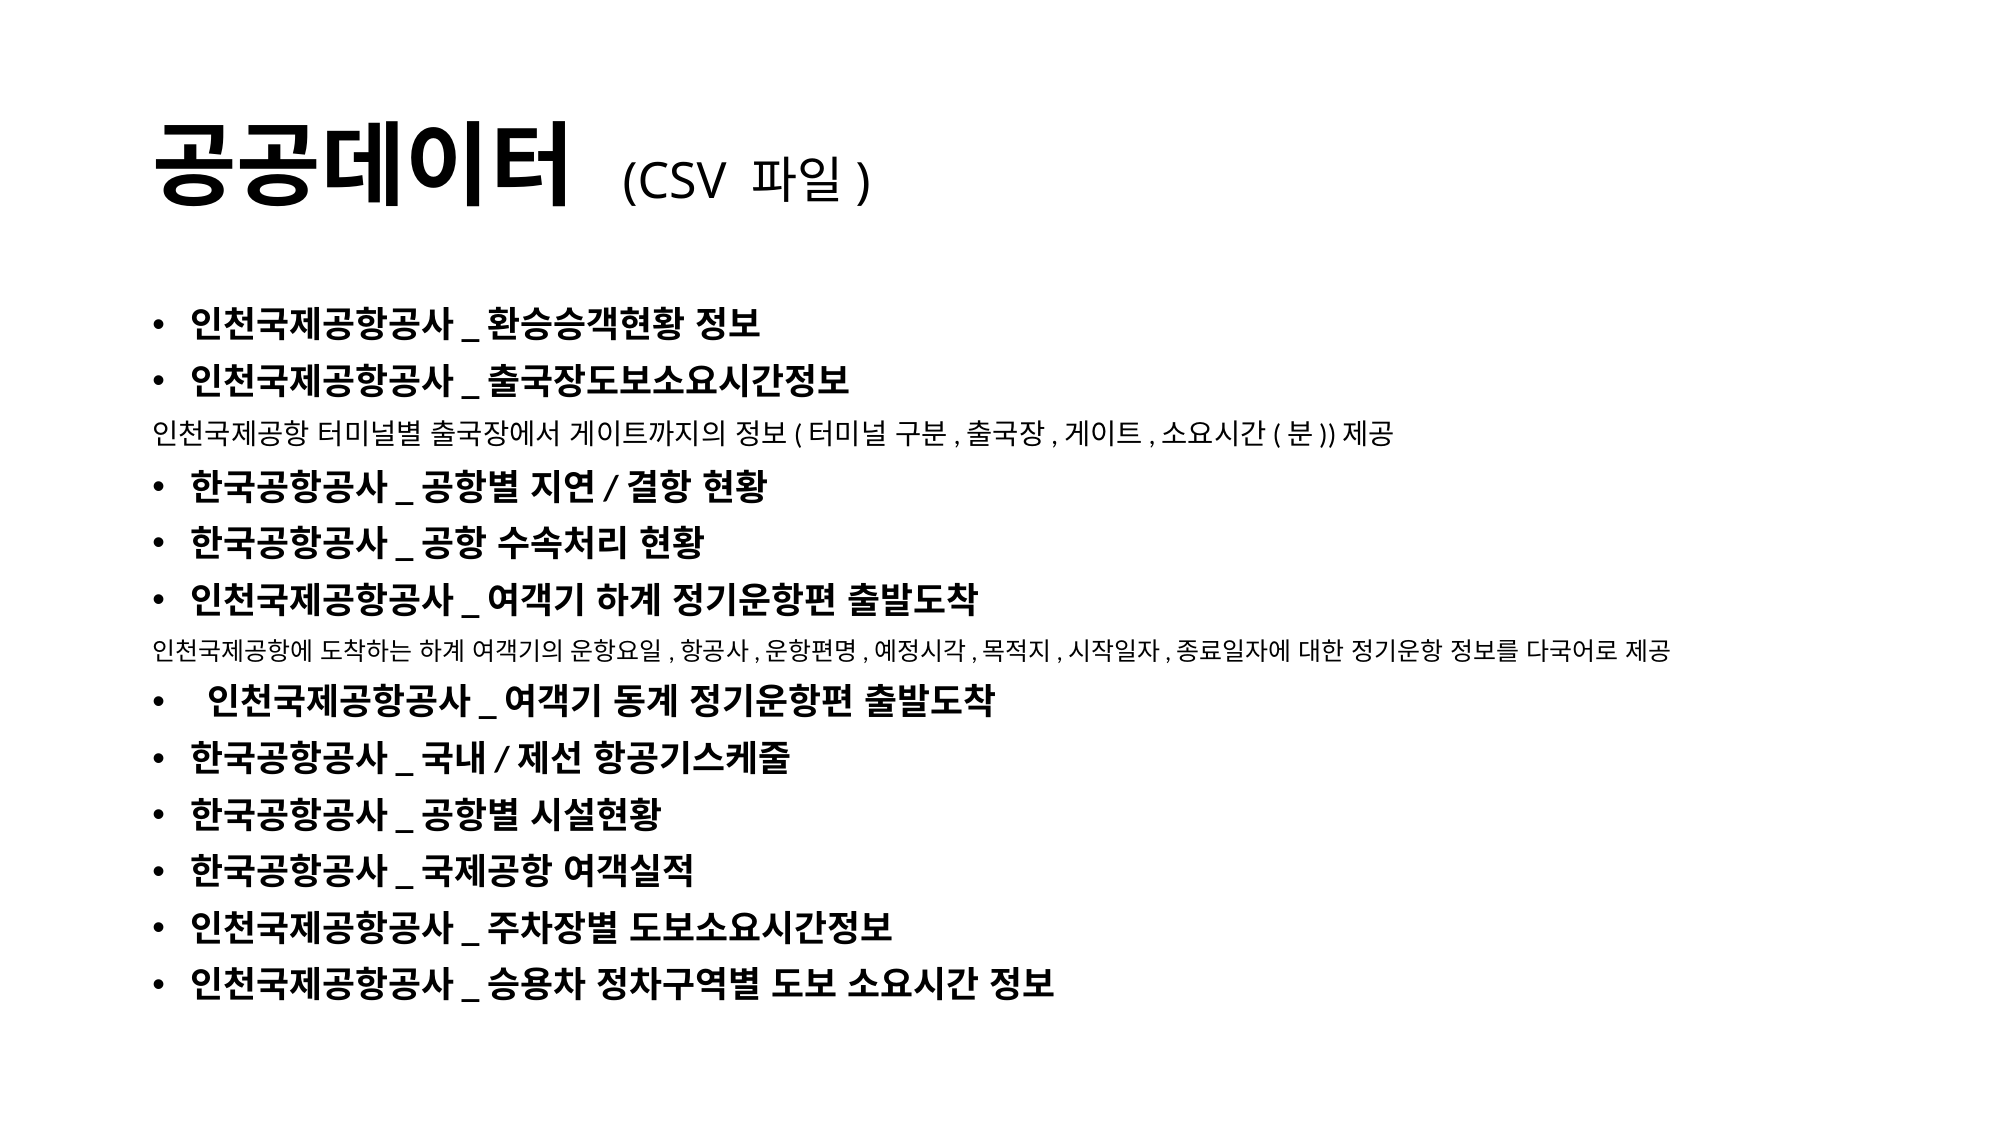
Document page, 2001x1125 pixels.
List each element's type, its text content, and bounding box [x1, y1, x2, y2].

list 인천국제공항공사_환승승객현황 정보 인천국제공항공사_출국장도보소요시간정보 인천국제공항 터미널별 출국장에서 게이트까지의 정보(터미널 구분,출국장,게이트,소요시간(분))제공 한국공항공사_공항별 지연/결항 현황 한국공항공사_공항 수속처리 현황 인천국제공항공사_여객기 하계 정기운항편 출발도착 인천국제공항에 도착하는 하계 여객기의 운항요일,항공사,운항편명,예정시각,목적지,시작일자,종료일자에 대한 정기운항 정보를 다국어로 제공 인천국제공항공사_여객기 동계 정기운항편 출발도착 한국공항공사_국내/제선 항공기스케줄 한국공항공사_공항별 시설현황 한국공항공사_국제공항 여객실적 인천국제공항공사_주차장별 도보소요시간정보 인천국제공항공사_승용차 정차구역별 도보 소요시간 정보 [137, 299, 1863, 1014]
title 공공데이터 (CSV 파일) [137, 59, 1863, 278]
